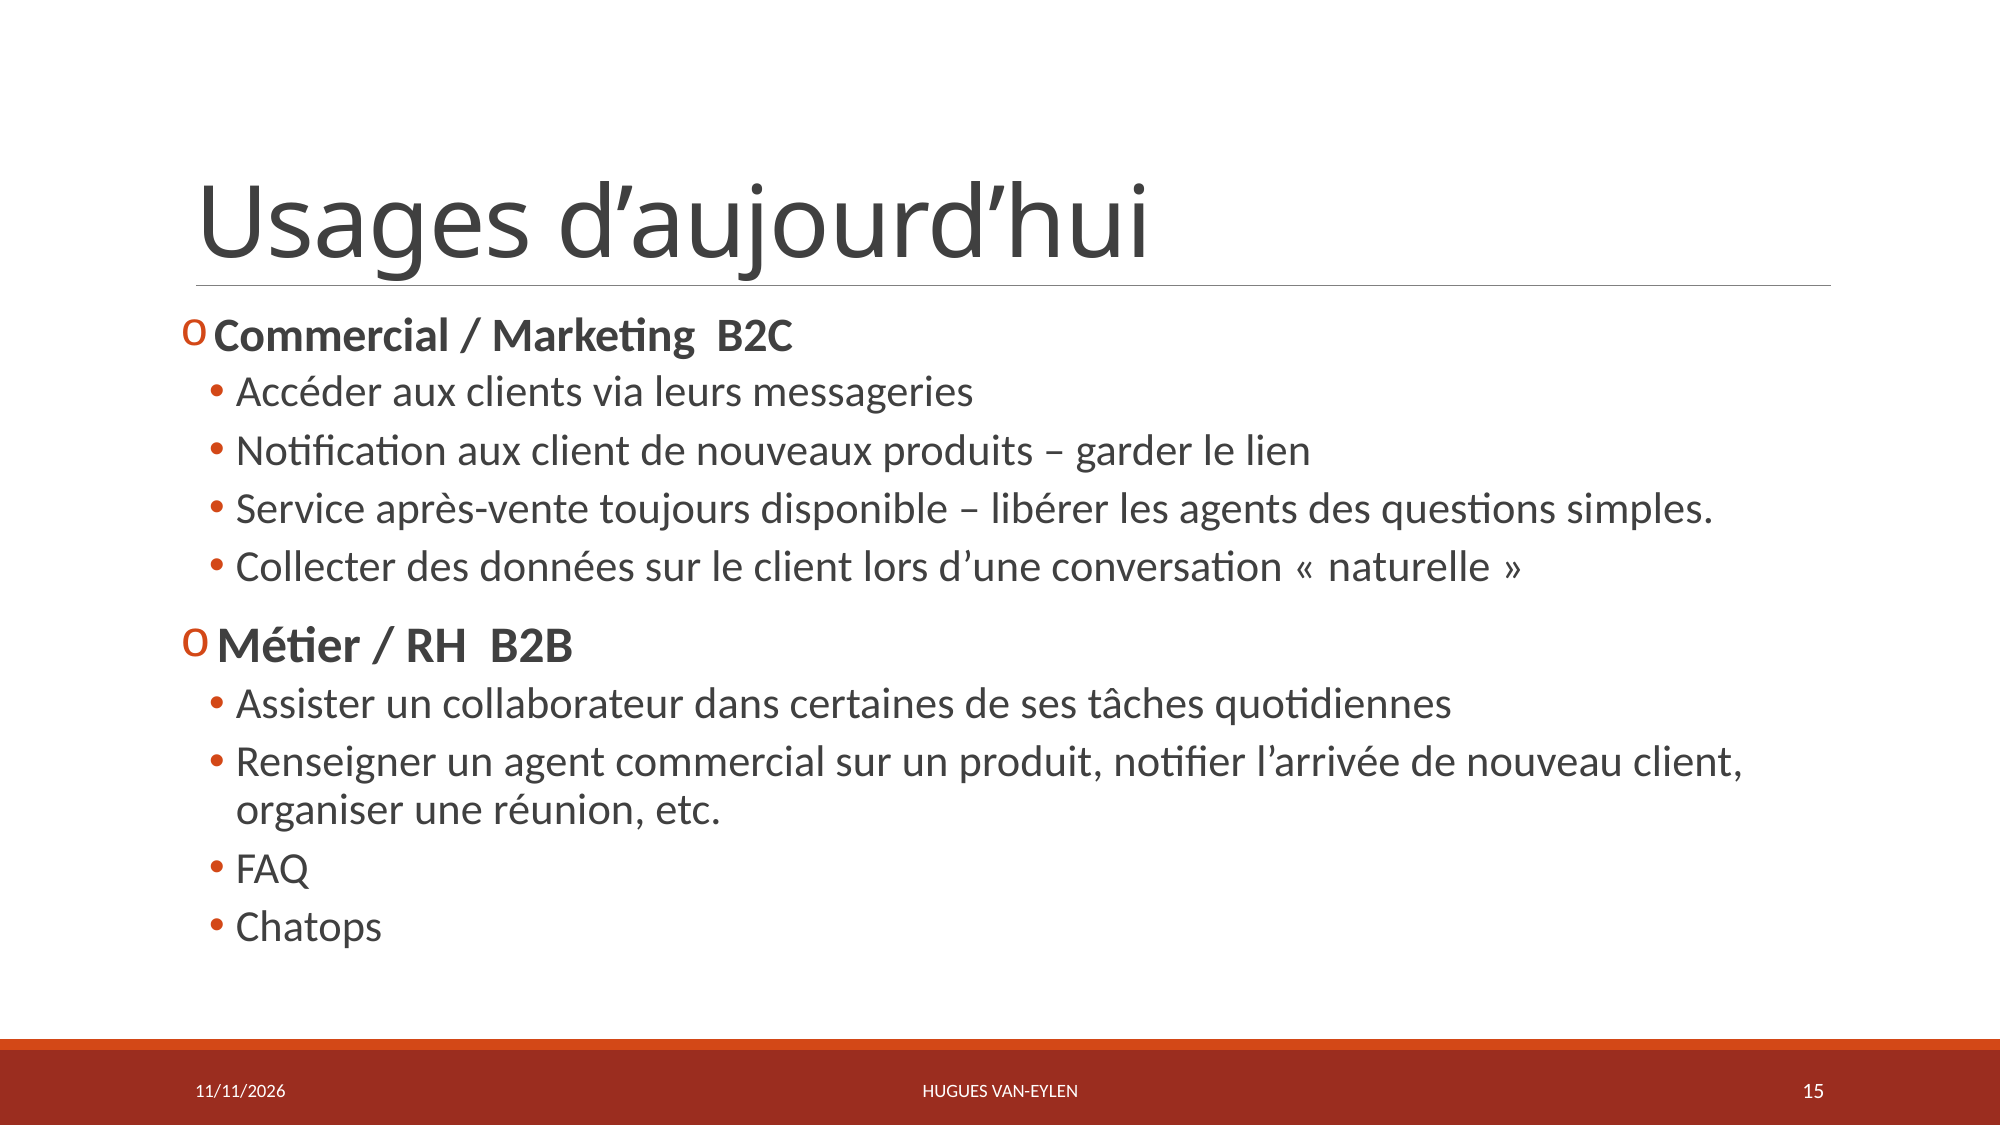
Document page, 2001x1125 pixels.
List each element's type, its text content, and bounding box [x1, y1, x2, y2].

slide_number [180, 1059, 586, 1120]
title Usages d’aujourd’hui [180, 47, 1830, 285]
slide_number 15 [1624, 1059, 1840, 1120]
list Commercial / Marketing B2C Accéder aux clients via leurs messageries Notification aux client de nouveaux produits – garder le lien Service après-vente toujours disponible – libérer les agents des questions simples. Collecter des données sur le client lors d’une conversation « naturelle » Métier / RH B2B Assister un collaborateur dans certaines de ses tâches quotidiennes Renseigner un agent commercial sur un produit, notifier l’arrivée de nouveau client, organiser une réunion, etc. FAQ Chatops [180, 302, 1830, 963]
footer Hugues Van-Eylen [604, 1059, 1396, 1120]
